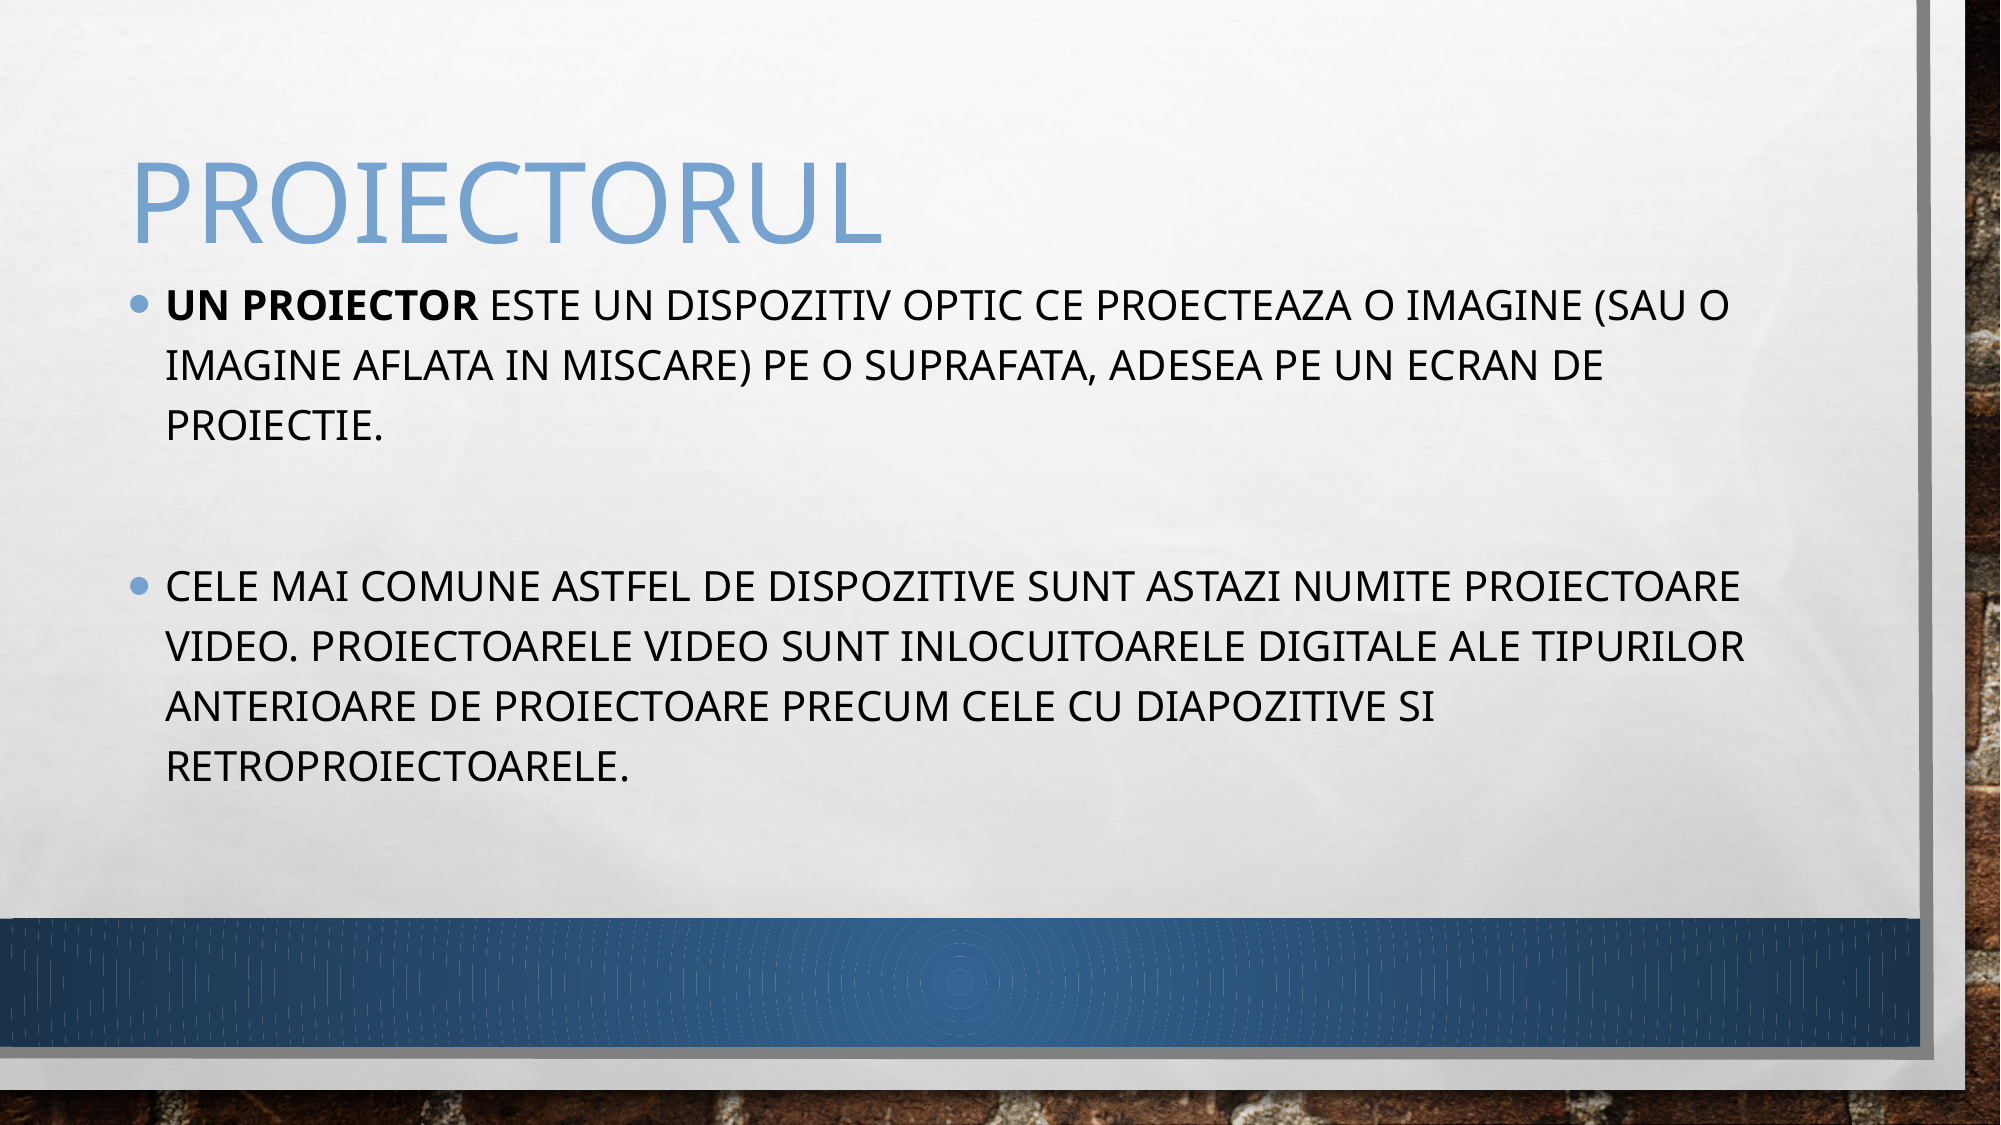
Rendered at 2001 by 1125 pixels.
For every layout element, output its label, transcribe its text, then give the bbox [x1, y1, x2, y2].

picture [0, 0, 2000, 1125]
title PROIECTORUL [112, 112, 1818, 302]
list Un proiector este un dispozitiv optic ce proecteaza o imagine (sau o imagine aflata in miscare) pe o suprafata, adesea pe un ecran de proiectie. Cele mai comune astfel de dispozitive sunt astazi numite proiectoare video. Proiectoarele video sunt inlocuitoarele digitale ale tipurilor anterioare de proiectoare precum cele cu diapozitive si retroproiectoarele. [112, 338, 1818, 882]
